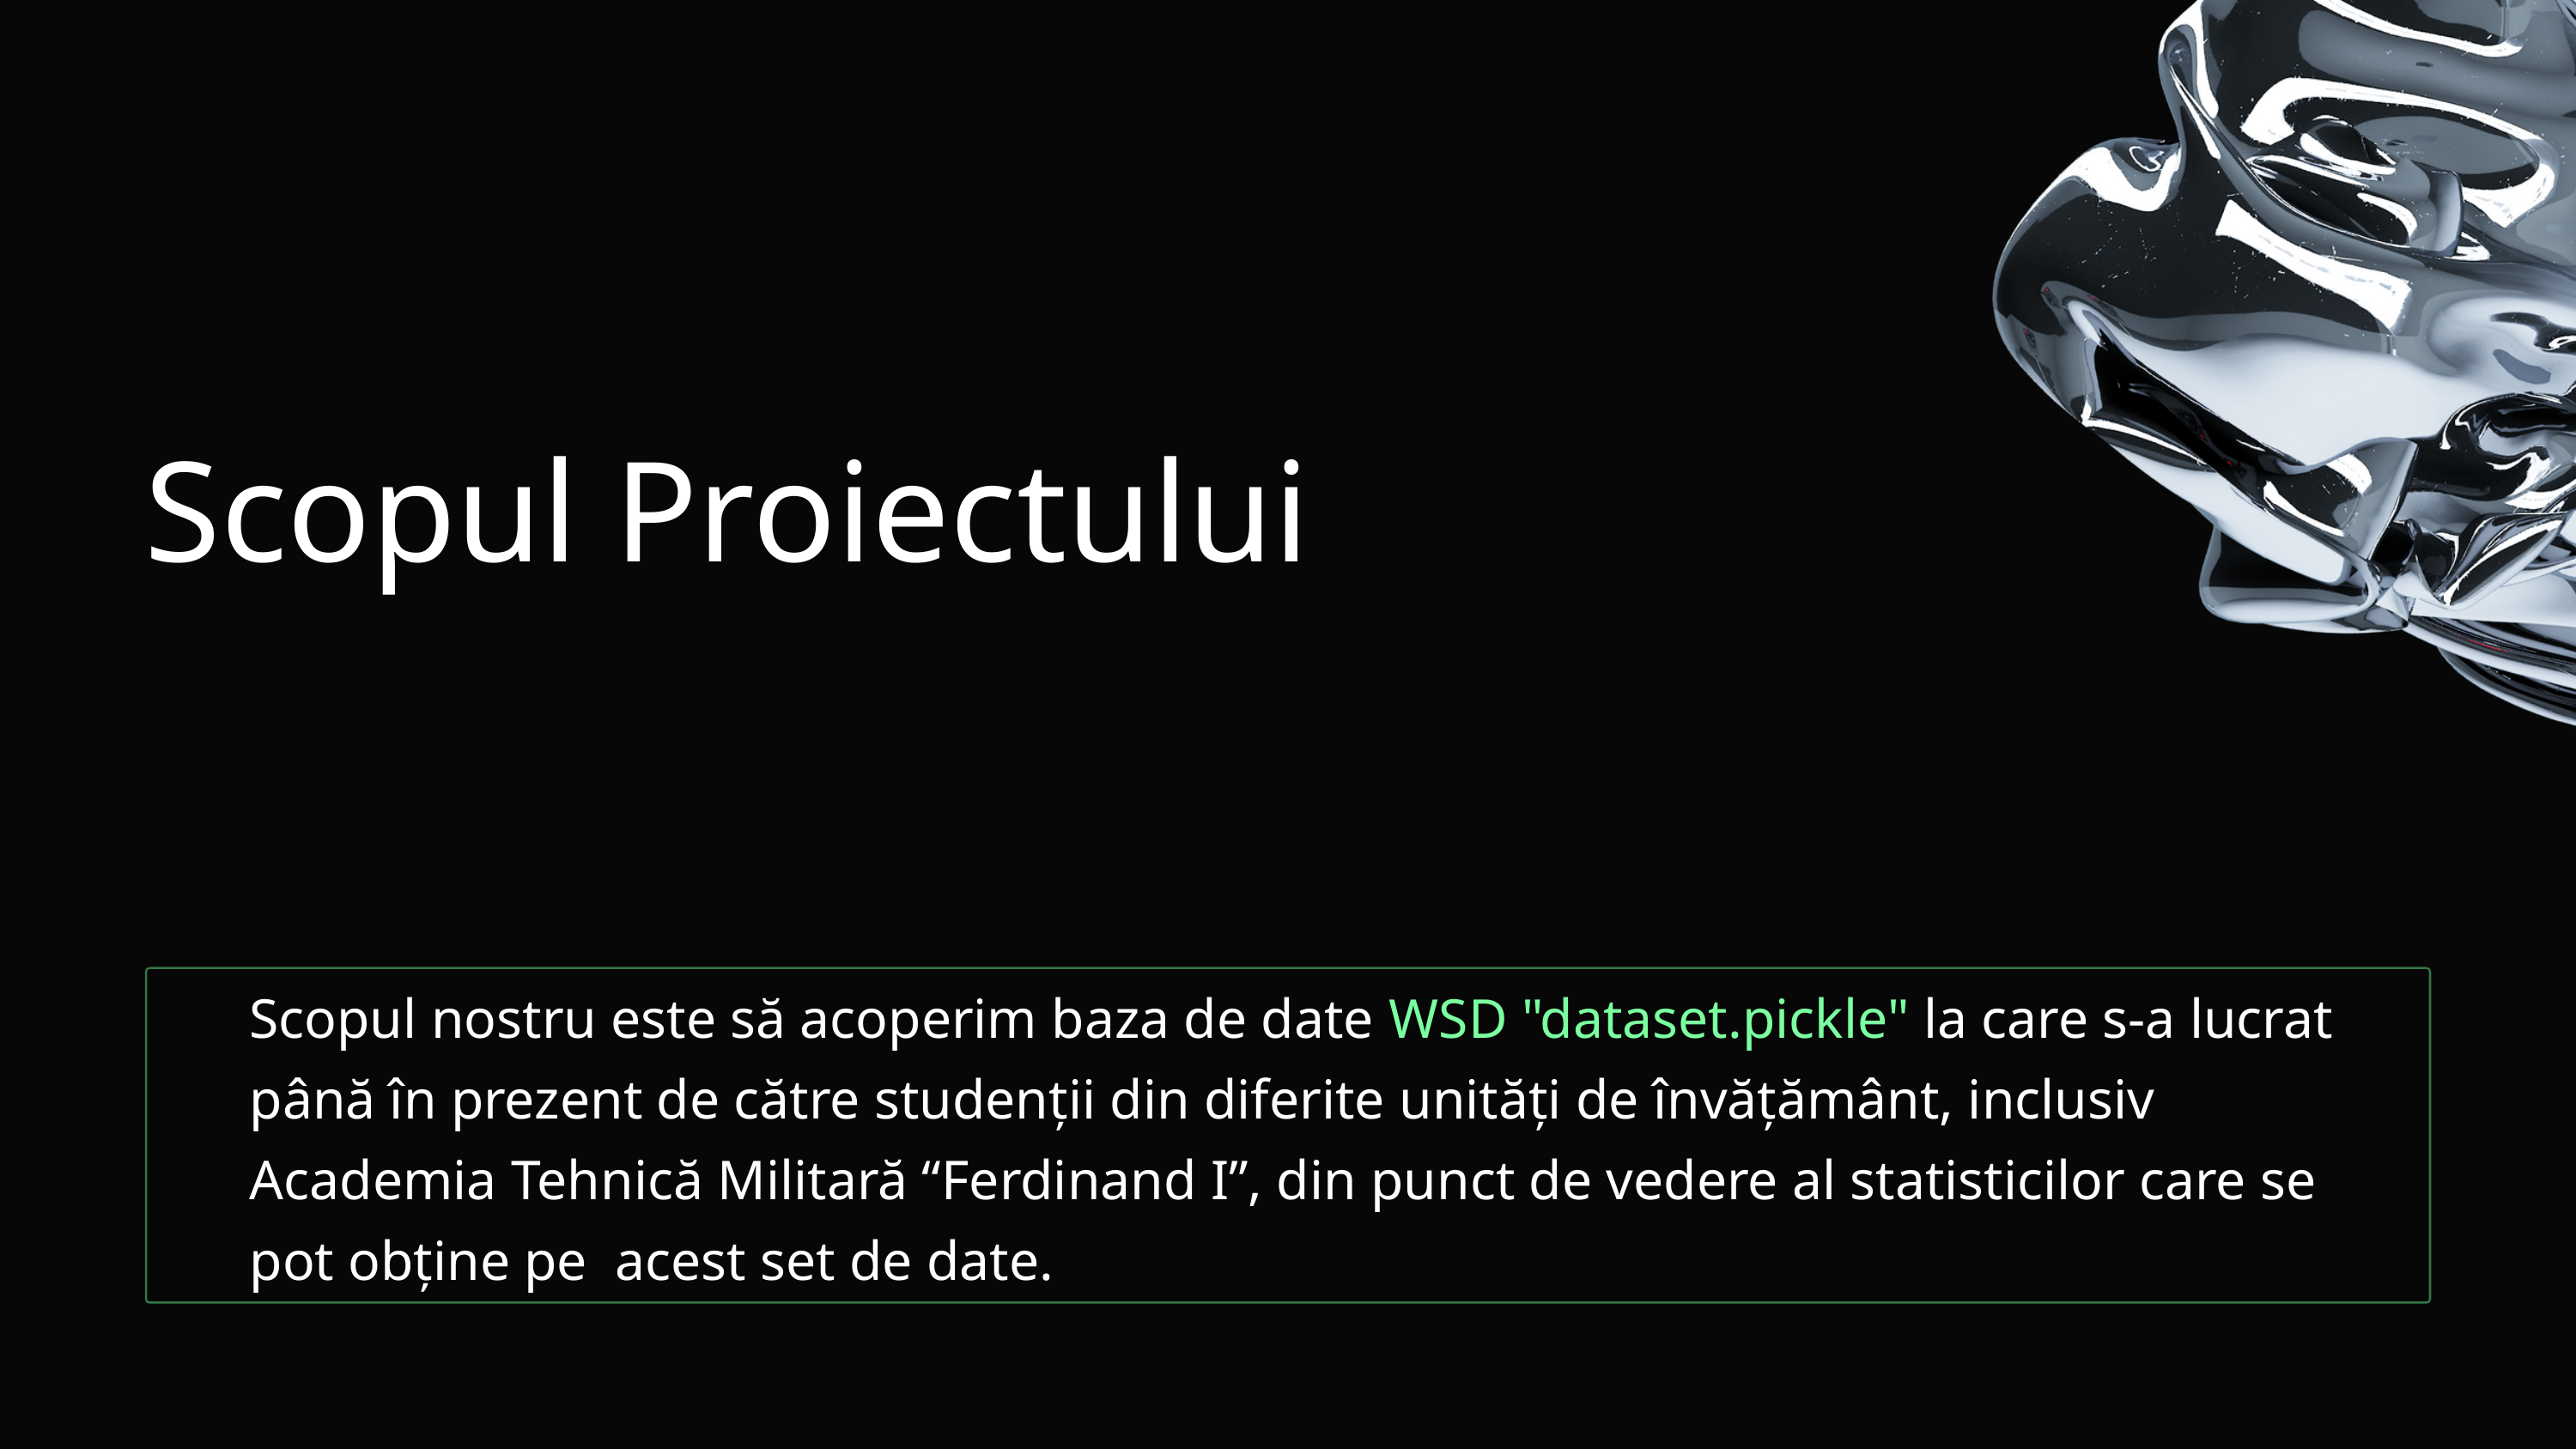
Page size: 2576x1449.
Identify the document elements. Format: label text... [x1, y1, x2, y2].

text_box Scopul Proiectului [144, 423, 1789, 591]
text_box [144, 967, 2432, 1304]
picture [1992, 0, 2576, 739]
